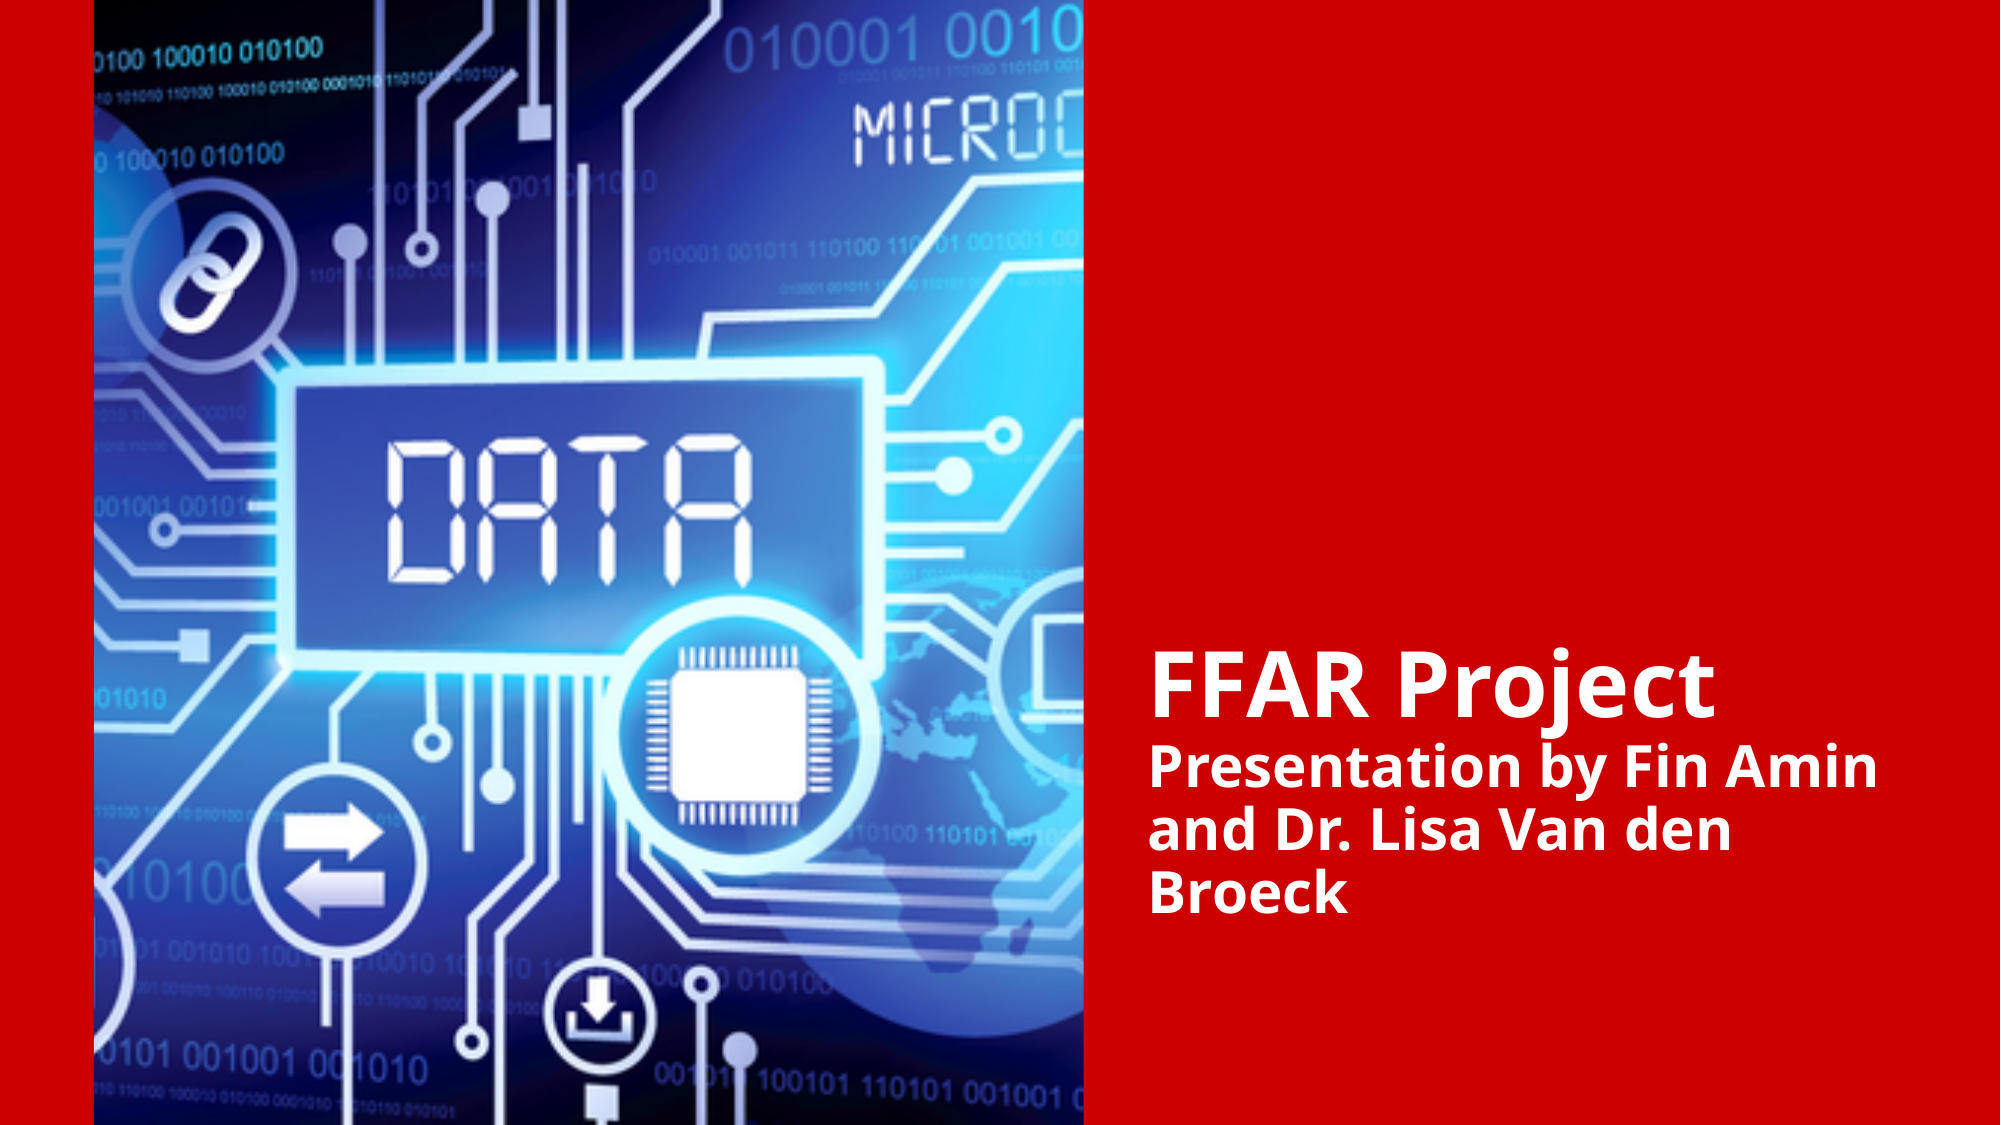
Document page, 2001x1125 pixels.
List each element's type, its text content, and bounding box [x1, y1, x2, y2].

title FFAR Project Presentation by Fin Amin and Dr. Lisa Van den Broeck [1132, 398, 1951, 934]
picture [93, 0, 1084, 1125]
